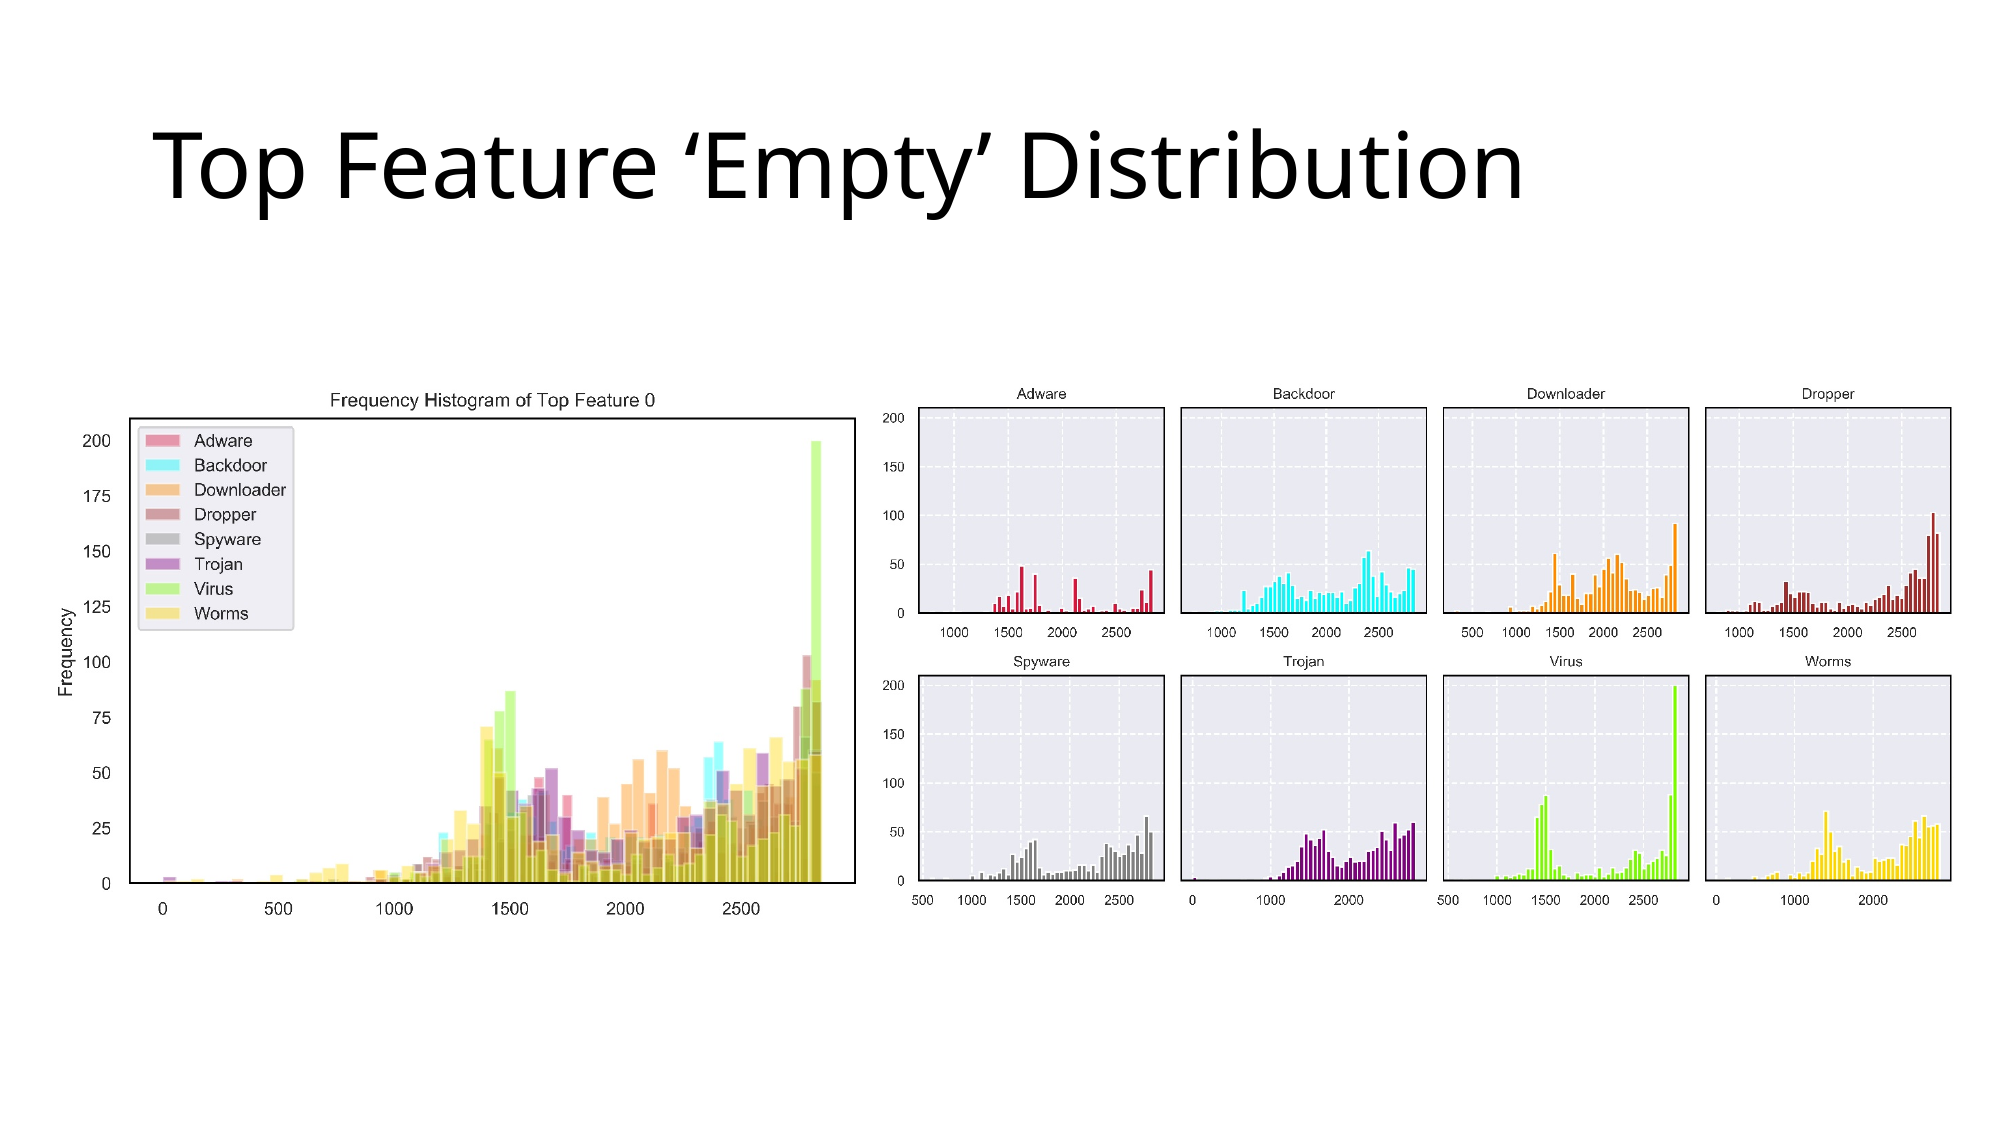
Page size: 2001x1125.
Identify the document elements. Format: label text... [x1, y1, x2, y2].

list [36, 372, 887, 940]
title Top Feature ‘Empty’ Distribution [137, 59, 1863, 278]
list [866, 372, 1967, 923]
